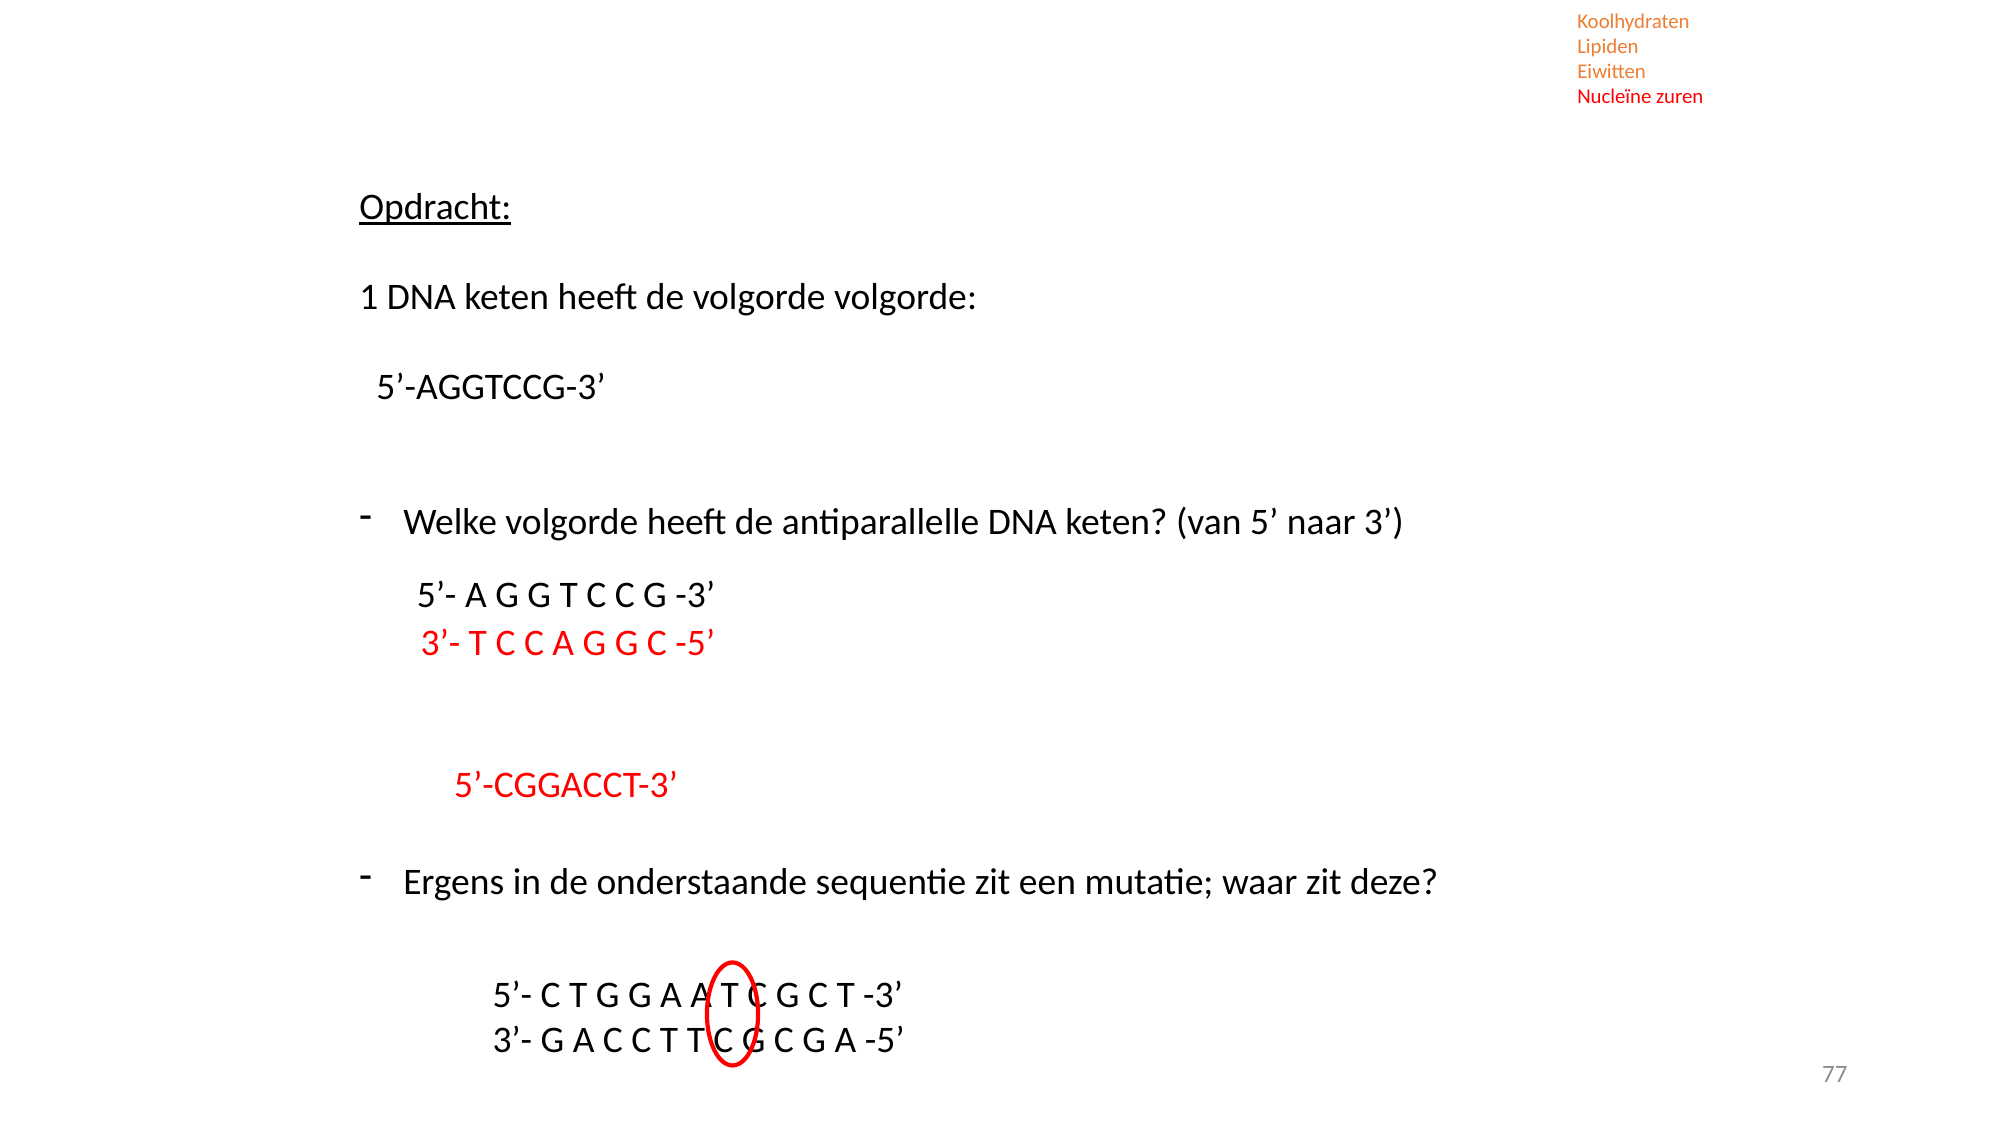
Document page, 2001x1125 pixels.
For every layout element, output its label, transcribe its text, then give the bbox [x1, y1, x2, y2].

text_box 5’- A G G T C C G -3’ [402, 562, 731, 623]
text_box Koolhydraten Lipiden Eiwitten Nucleïne zuren [1487, 0, 1750, 115]
text_box <number> [1412, 1042, 1863, 1103]
text_box Opdracht: 1 DNA keten heeft de volgorde volgorde: 5’-AGGTCCG-3’ Welke volgorde heeft de antiparallelle DNA keten? (van 5’ naar 3’) Ergens in de onderstaande sequentie zit een mutatie; waar zit deze? [344, 174, 1455, 910]
text_box 3’- T C C A G G C -5’ [405, 610, 731, 671]
text_box 5’- C T G G A A T C G C T -3’ 3’- G A C C T T C G C G A -5’ [737, 962, 921, 1068]
text_box 5’- C T G G A A T C G C T -3’ 3’- G A C C T T C G C G A -5’ [477, 962, 728, 1068]
text_box [704, 960, 761, 1068]
text_box 5’-CGGACCT-3’ [439, 752, 693, 813]
